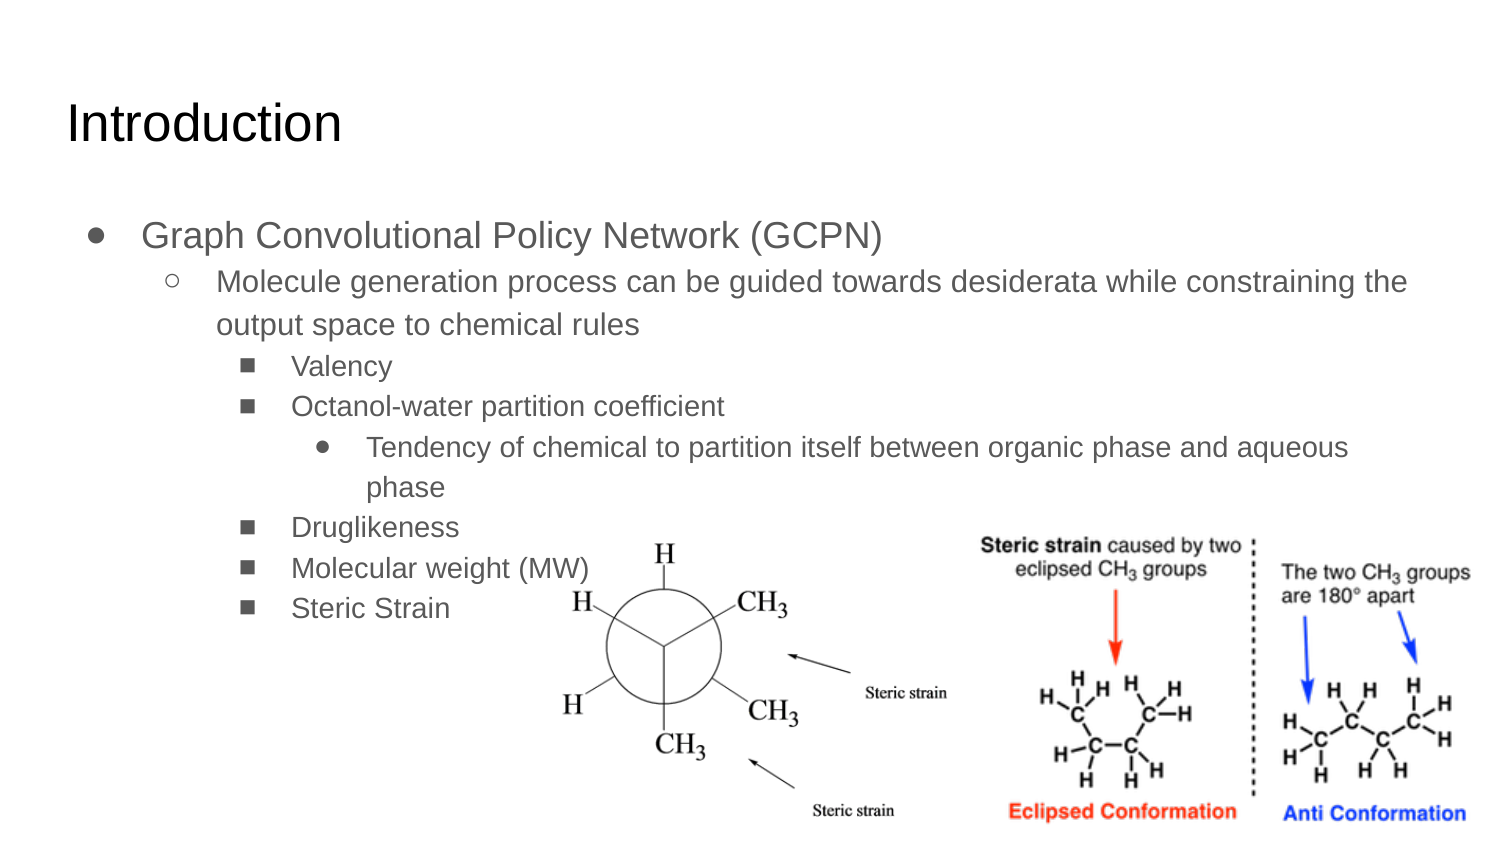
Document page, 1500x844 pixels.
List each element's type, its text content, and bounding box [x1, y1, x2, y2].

picture [558, 539, 950, 819]
picture [976, 529, 1477, 829]
list Graph Convolutional Policy Network (GCPN) Molecule generation process can be guided towards desiderata while constraining the output space to chemical rules Valency Octanol-water partition coefficient Tendency of chemical to partition itself between organic phase and aqueous phase Druglikeness Molecular weight (MW) Steric Strain [51, 189, 1449, 750]
title Introduction [51, 72, 1449, 167]
